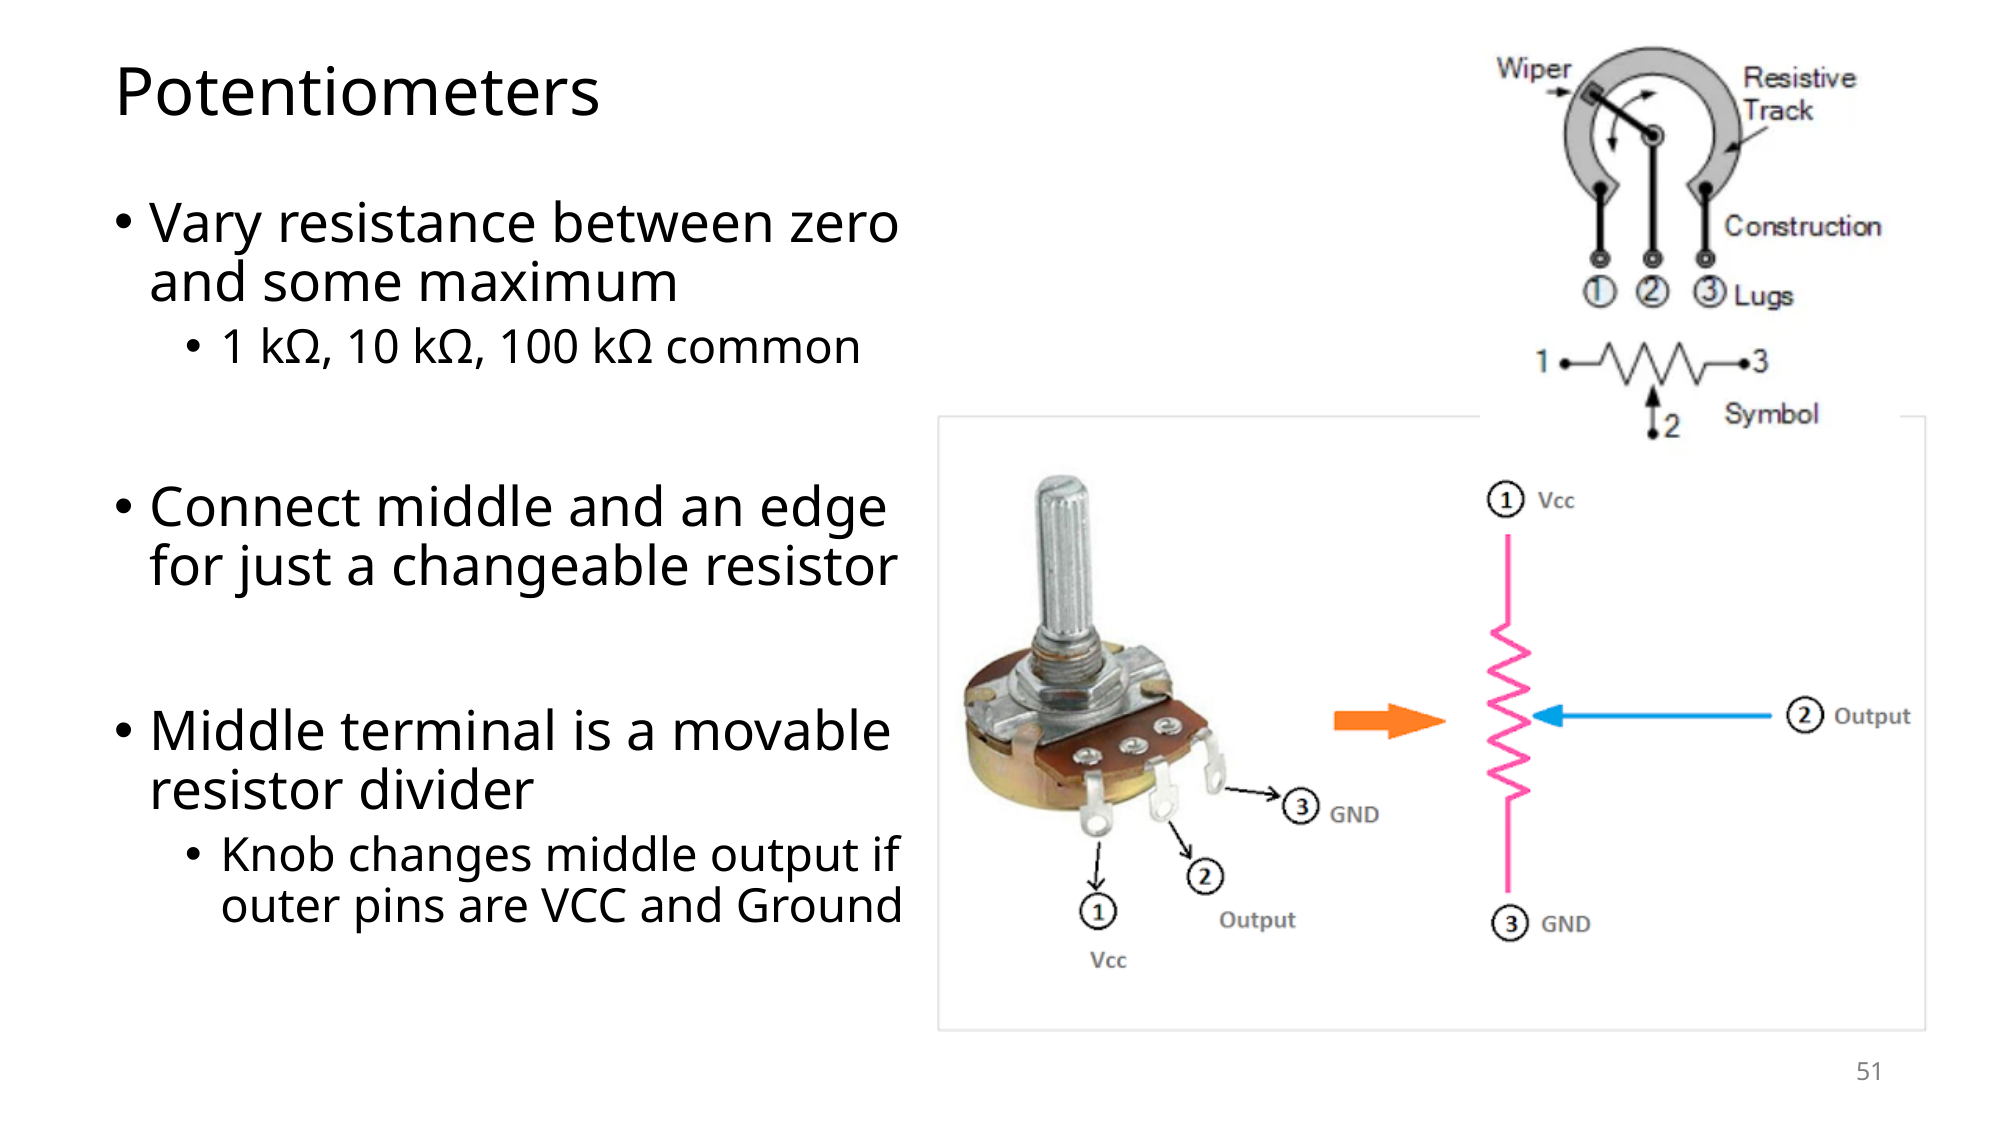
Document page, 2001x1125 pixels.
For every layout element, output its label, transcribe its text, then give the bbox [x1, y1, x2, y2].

picture [933, 37, 1934, 1043]
title Potentiometers [99, 37, 1480, 150]
list Vary resistance between zero and some maximum 1 kΩ, 10 kΩ, 100 kΩ common Connect middle and an edge for just a changeable resistor Middle terminal is a movable resistor divider Knob changes middle output if outer pins are VCC and Ground [99, 187, 934, 1013]
slide_number 51 [1749, 1043, 1900, 1103]
